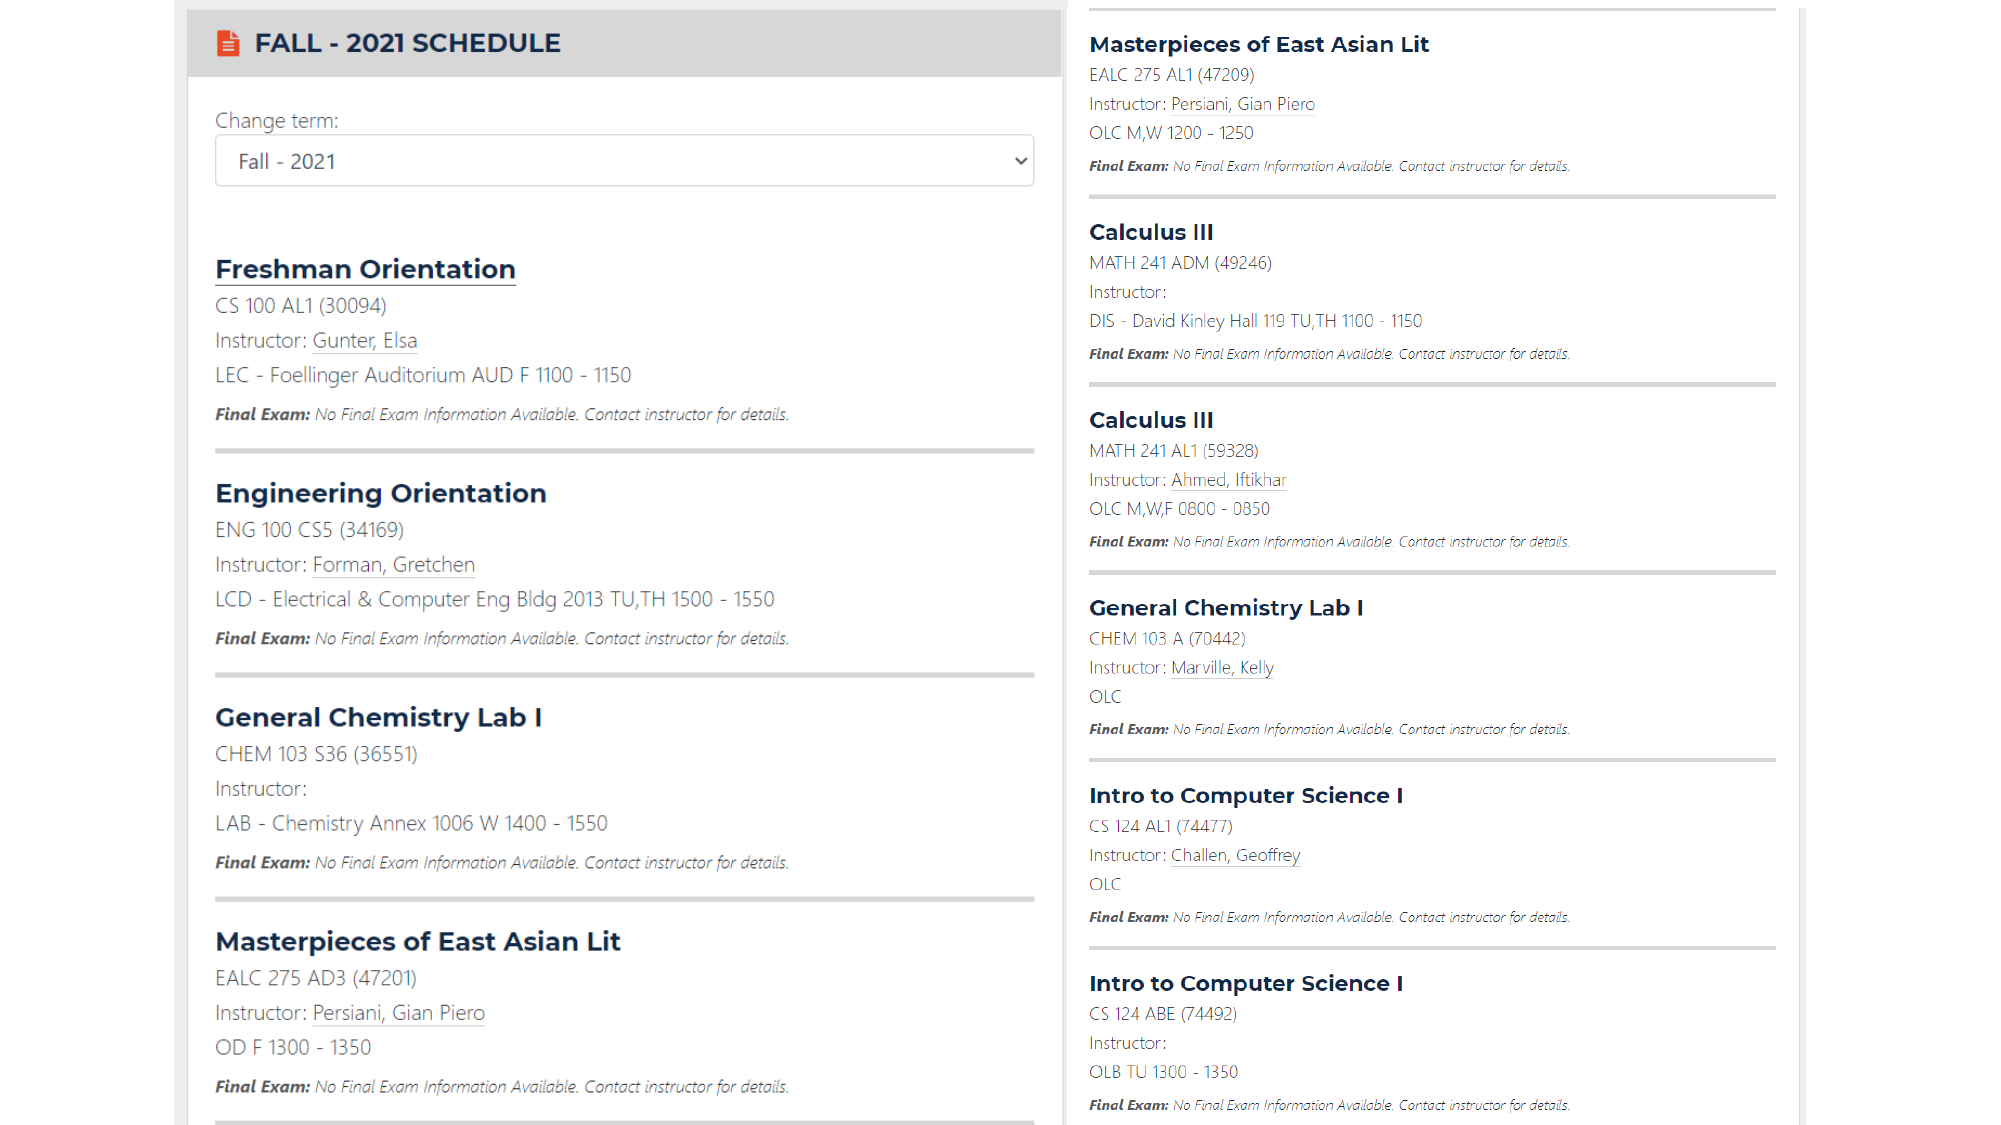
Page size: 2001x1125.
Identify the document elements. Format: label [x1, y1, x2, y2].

picture [174, 0, 1806, 1125]
